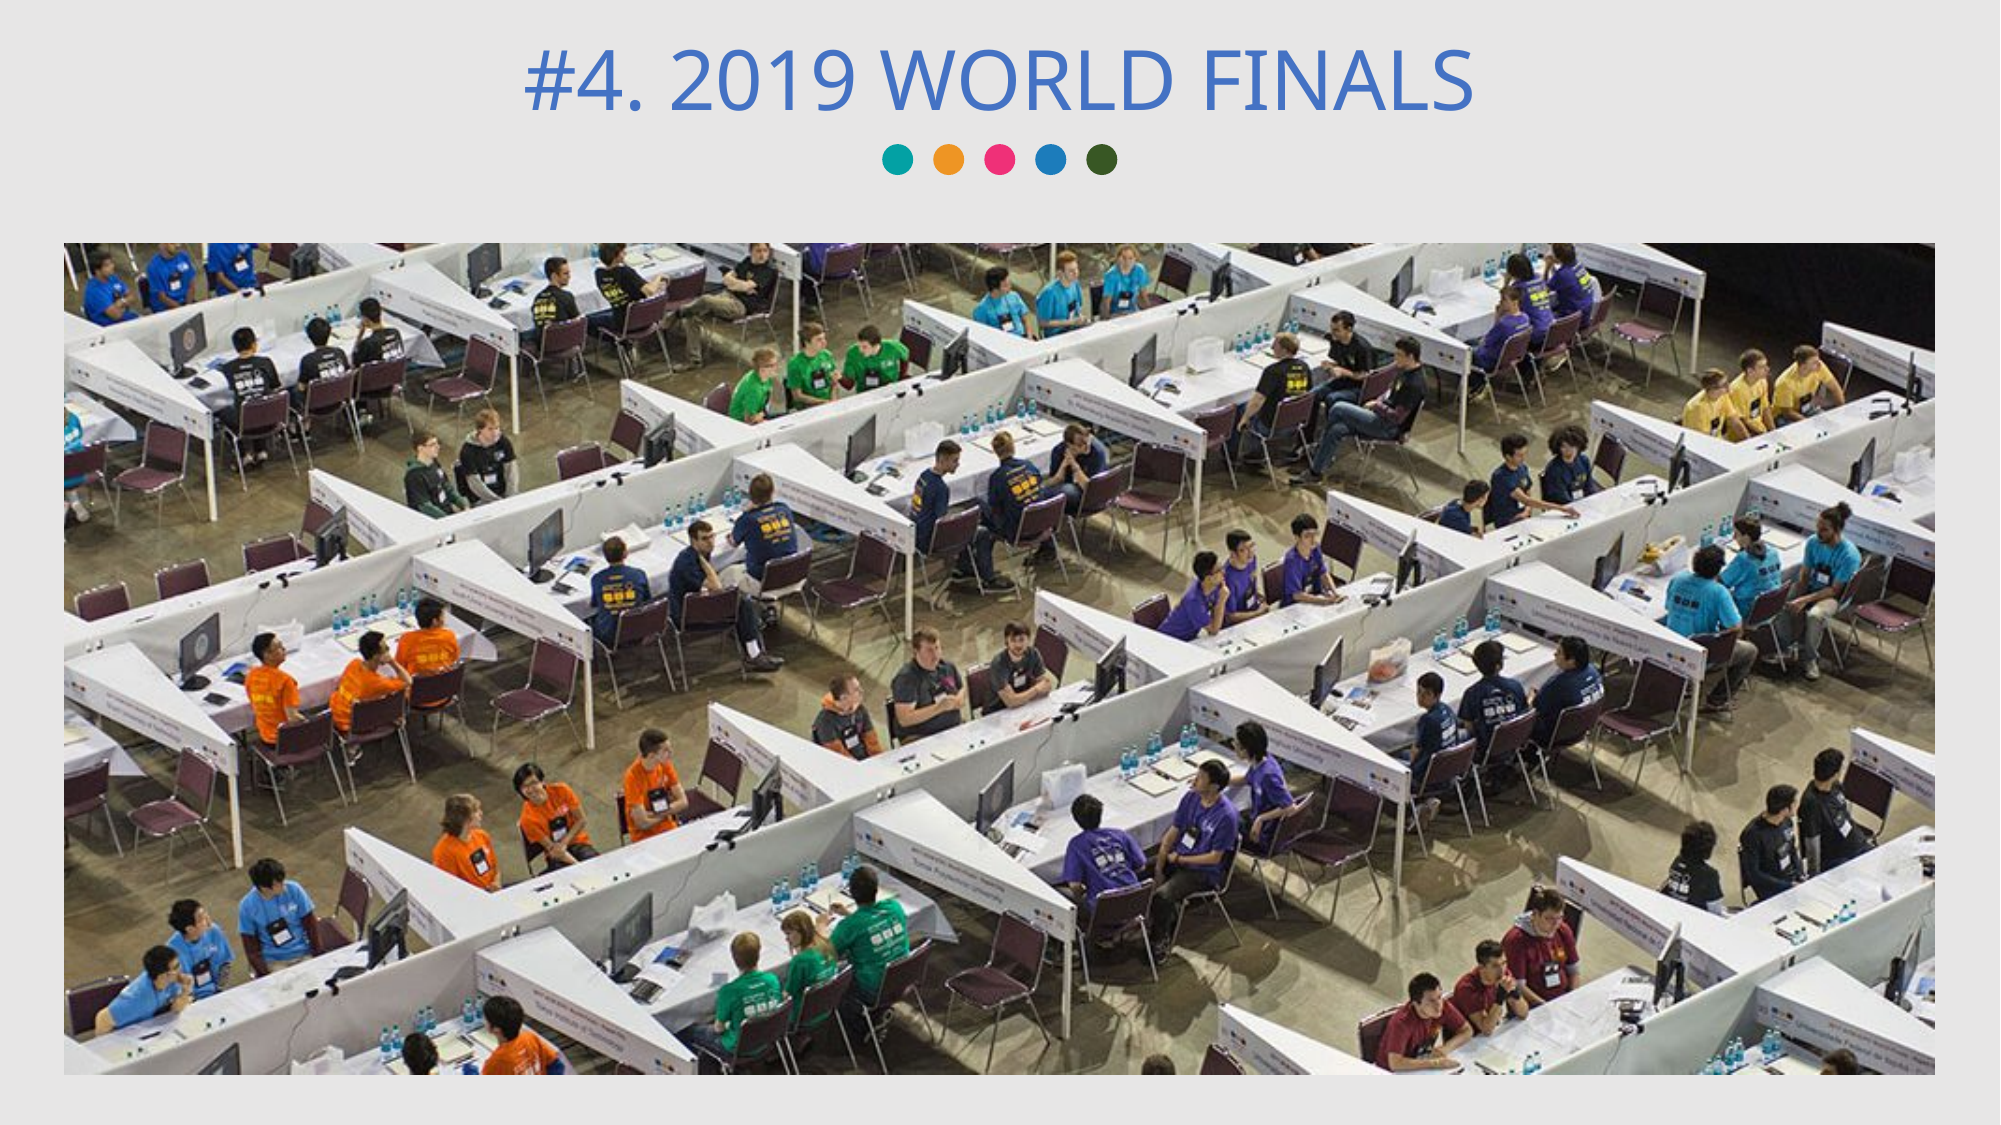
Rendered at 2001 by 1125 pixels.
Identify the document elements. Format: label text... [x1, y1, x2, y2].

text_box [882, 143, 1118, 176]
picture [64, 242, 1935, 1076]
text_box #4. 2019 WORLD FINALS [402, 19, 1597, 134]
